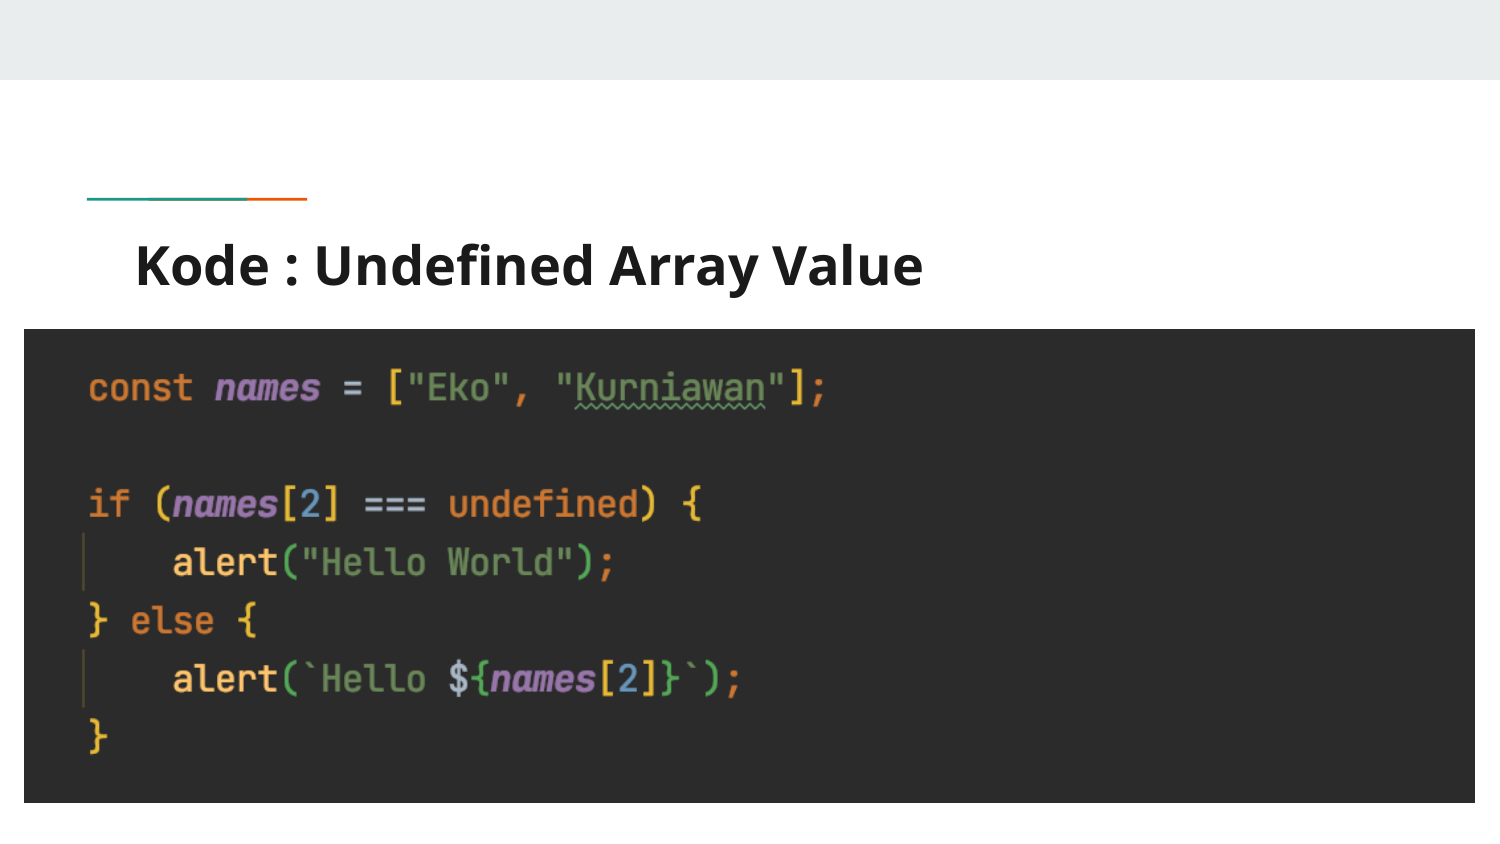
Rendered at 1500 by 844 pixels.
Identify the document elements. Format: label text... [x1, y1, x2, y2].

title Kode : Undefined Array Value [119, 216, 1381, 305]
picture [24, 328, 1476, 803]
